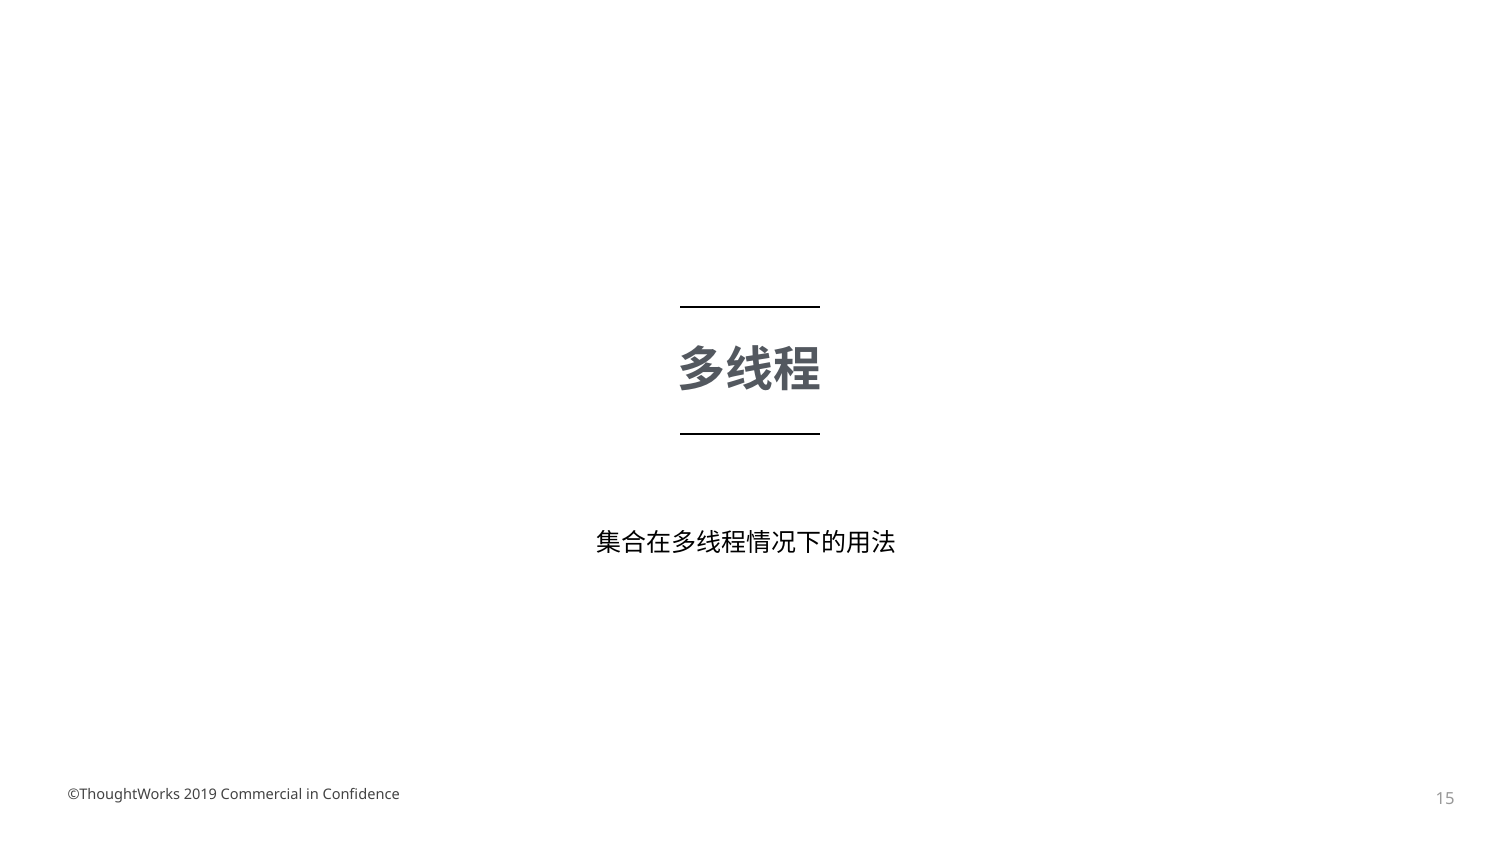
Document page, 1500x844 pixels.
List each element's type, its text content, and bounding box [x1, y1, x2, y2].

text_box 多线程 [533, 333, 967, 408]
slide_number ‹#› [1379, 773, 1470, 805]
text_box 集合在多线程情况下的用法 [581, 511, 919, 569]
text_box ©ThoughtWorks 2019 Commercial in Confidence [67, 773, 697, 803]
